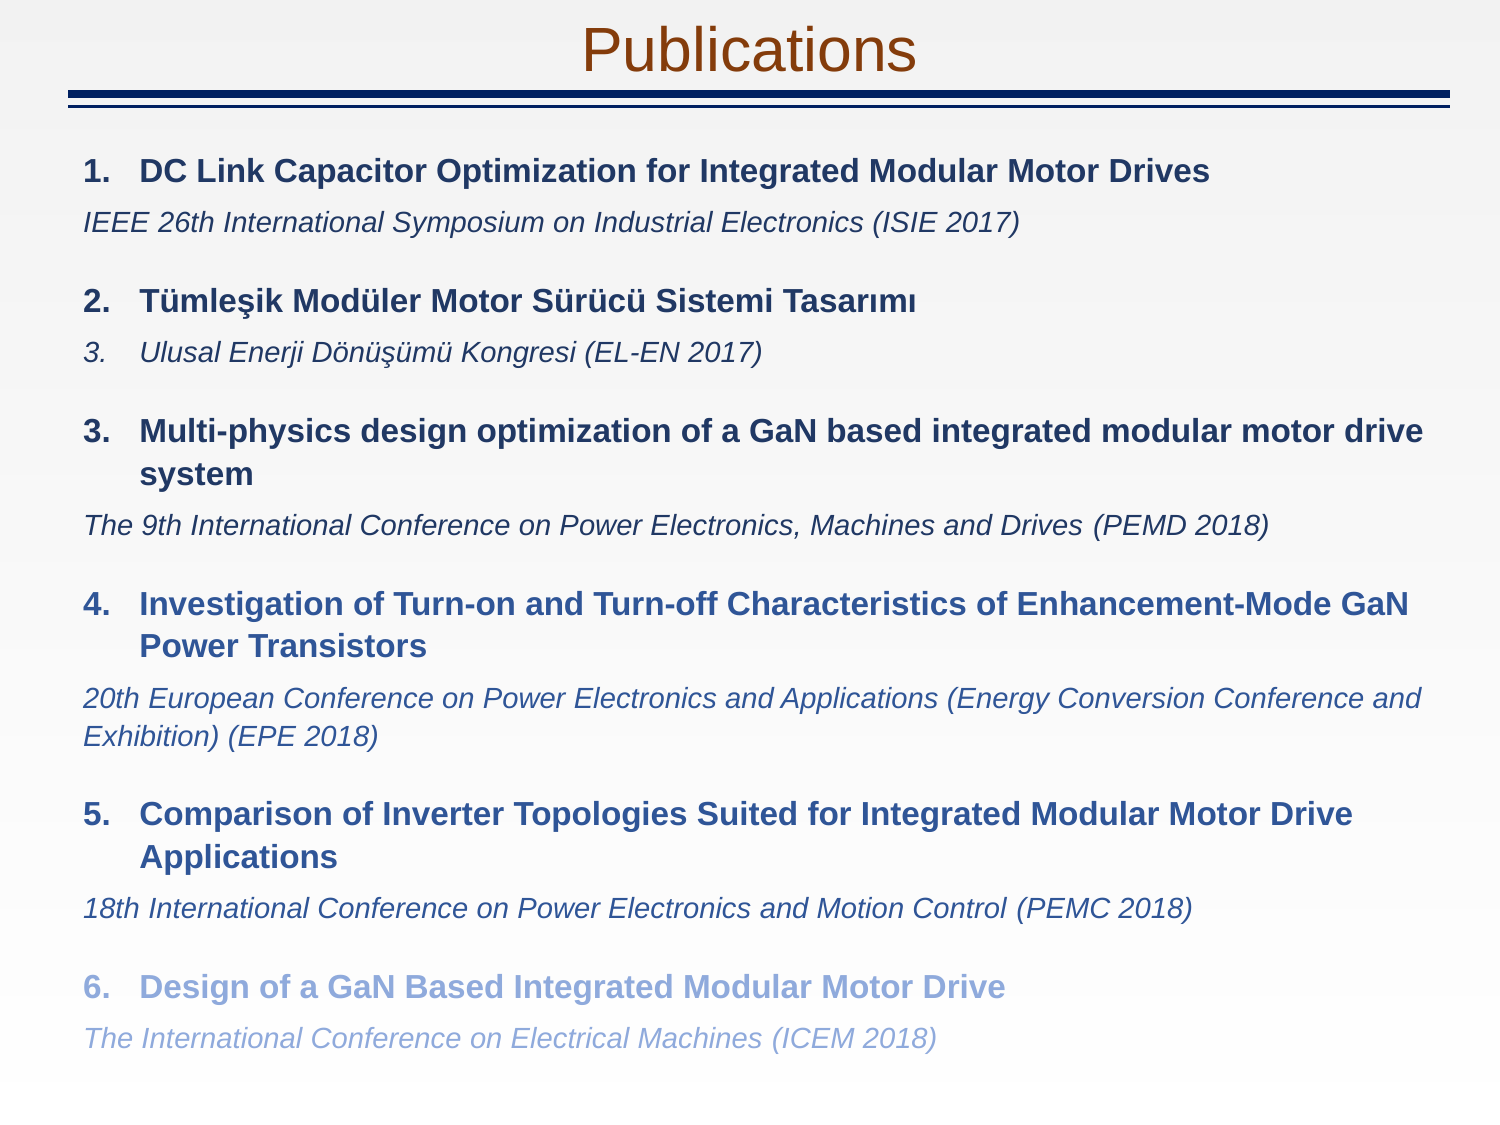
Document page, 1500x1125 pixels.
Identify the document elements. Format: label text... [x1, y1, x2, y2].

text_box DC Link Capacitor Optimization for Integrated Modular Motor Drives IEEE 26th International Symposium on Industrial Electronics (ISIE 2017) Tümleşik Modüler Motor Sürücü Sistemi Tasarımı Ulusal Enerji Dönüşümü Kongresi (EL-EN 2017) Multi-physics design optimization of a GaN based integrated modular motor drive system The 9th International Conference on Power Electronics, Machines and Drives (PEMD 2018) Investigation of Turn-on and Turn-off Characteristics of Enhancement-Mode GaN Power Transistors 20th European Conference on Power Electronics and Applications (Energy Conversion Conference and Exhibition) (EPE 2018) Comparison of Inverter Topologies Suited for Integrated Modular Motor Drive Applications 18th International Conference on Power Electronics and Motion Control (PEMC 2018) Design of a GaN Based Integrated Modular Motor Drive The International Conference on Electrical Machines (ICEM 2018) [68, 138, 1500, 1062]
text_box Publications [0, 1, 1500, 92]
